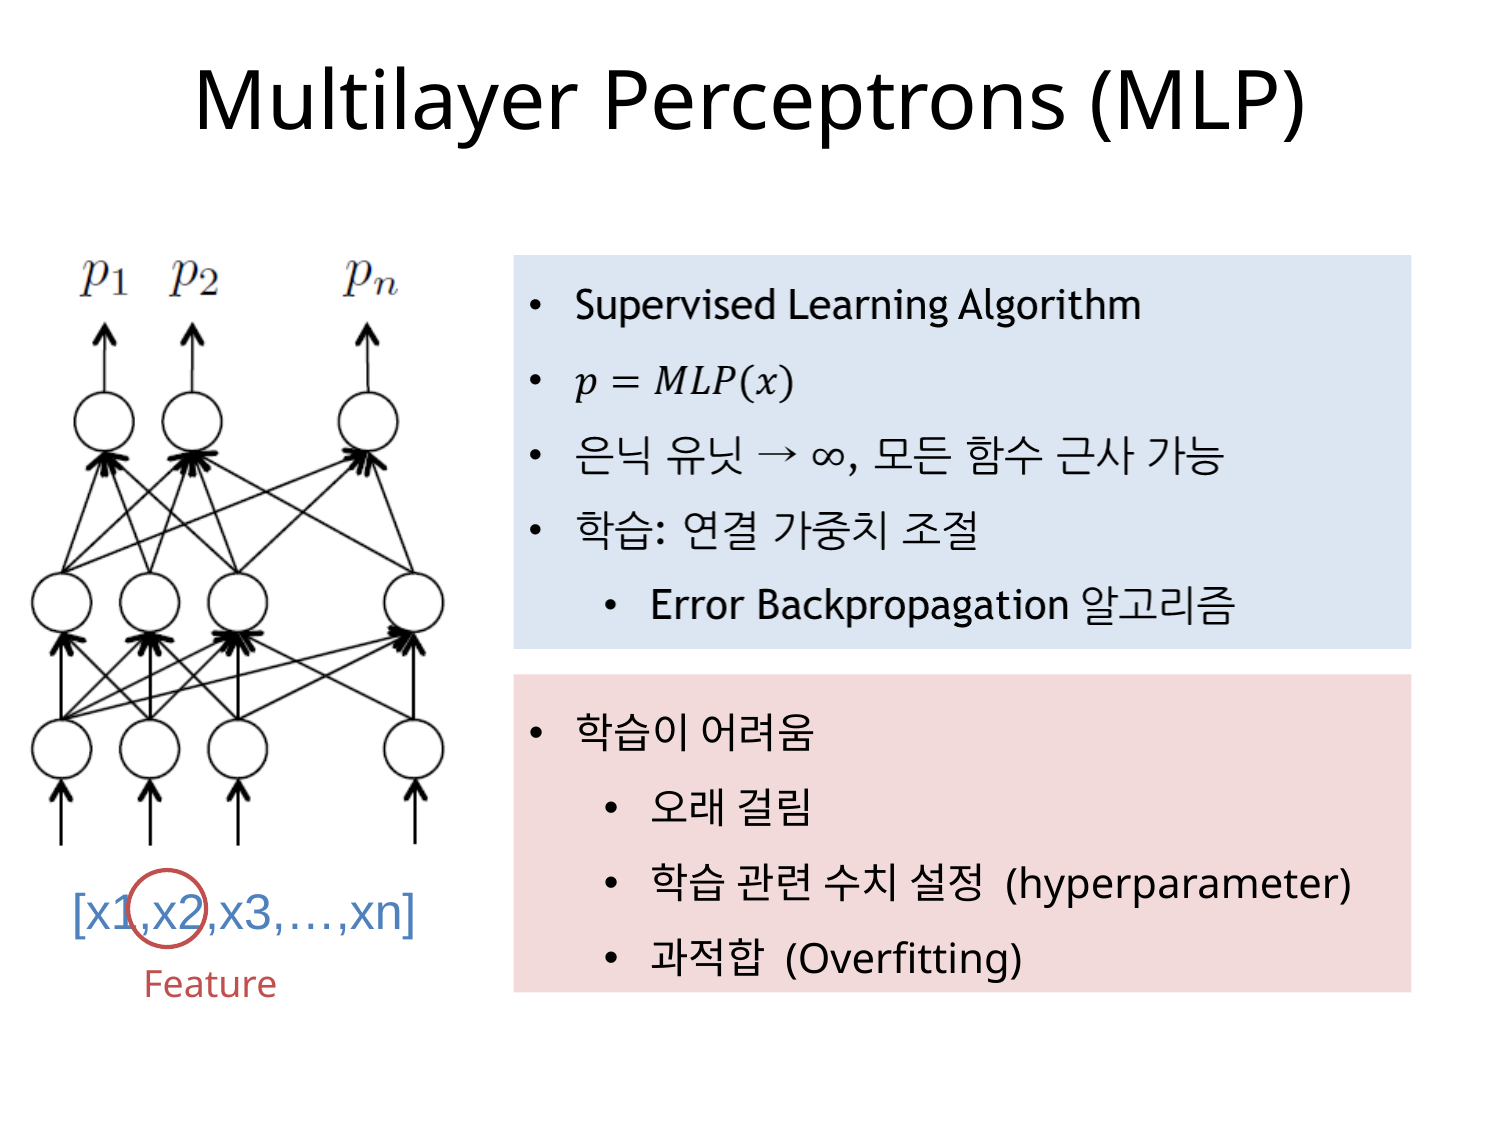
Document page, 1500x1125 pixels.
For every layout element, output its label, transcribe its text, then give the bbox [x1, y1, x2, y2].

text_box 학습이 어려움 오래 걸림 학습 관련 수치 설정 (hyperparameter) 과적합 (Overfitting) [513, 674, 1412, 993]
text_box [x1,x2,x3,…,xn] [15, 880, 166, 948]
title Multilayer Perceptrons (MLP) [75, 45, 1425, 149]
picture [5, 231, 467, 872]
text_box [128, 880, 207, 948]
text_box Feature [128, 952, 299, 1013]
text_box [513, 255, 1412, 650]
text_box [x1,x2,x3,…,xn] [169, 872, 474, 948]
